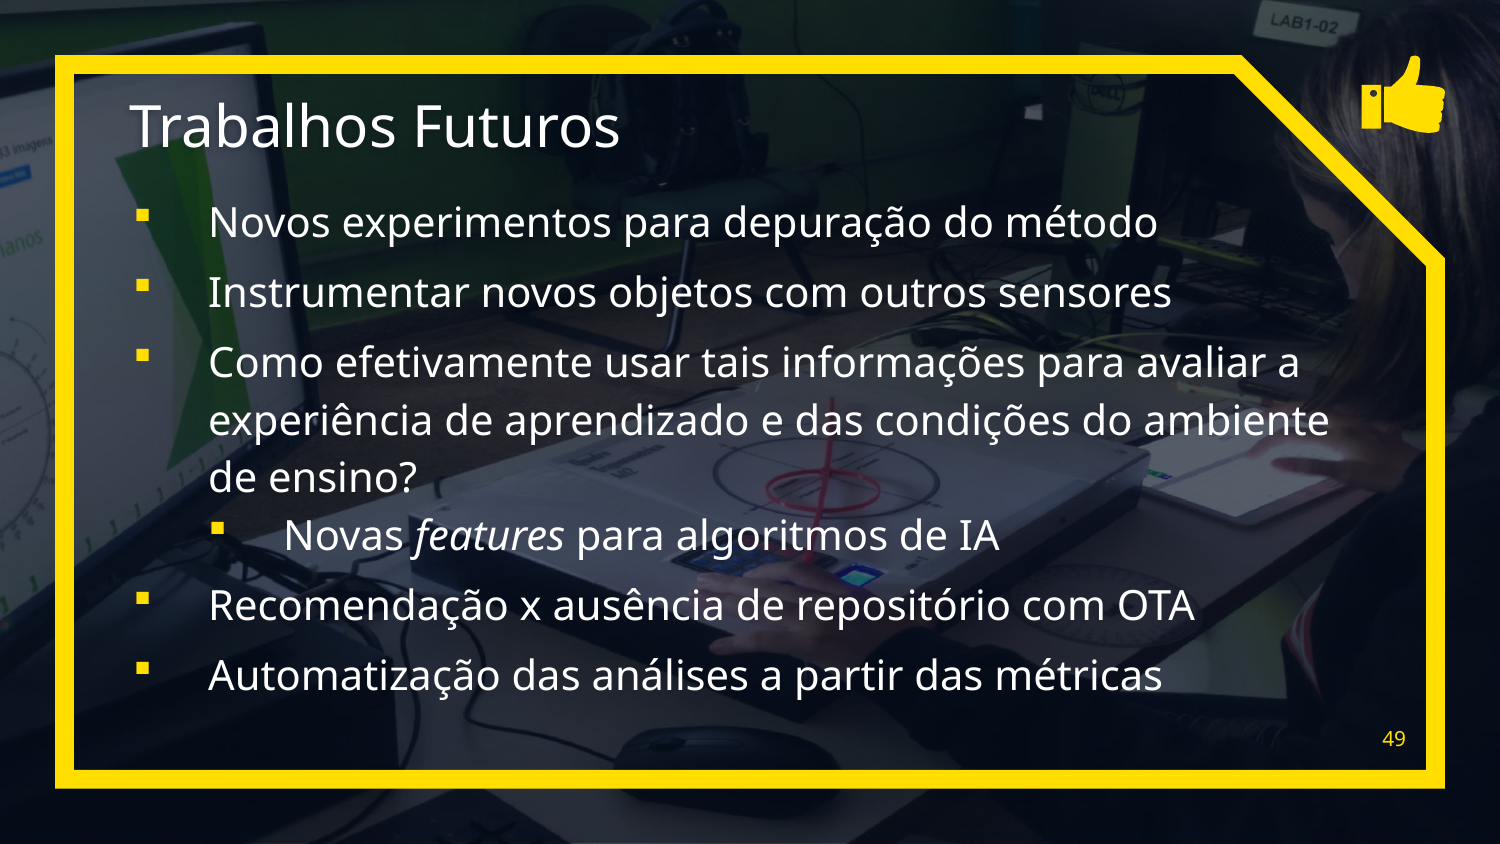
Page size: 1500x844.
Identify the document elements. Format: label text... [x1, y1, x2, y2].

picture [0, 0, 1500, 844]
list Novos experimentos para depuração do método Instrumentar novos objetos com outros sensores Como efetivamente usar tais informações para avaliar a experiência de aprendizado e das condições do ambiente de ensino? Novas features para algoritmos de IA Recomendação x ausência de repositório com OTA Automatização das análises a partir das métricas [114, 188, 1362, 712]
slide_number 49 [1366, 711, 1406, 755]
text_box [1361, 55, 1446, 133]
title Trabalhos Futuros [129, 79, 1232, 160]
